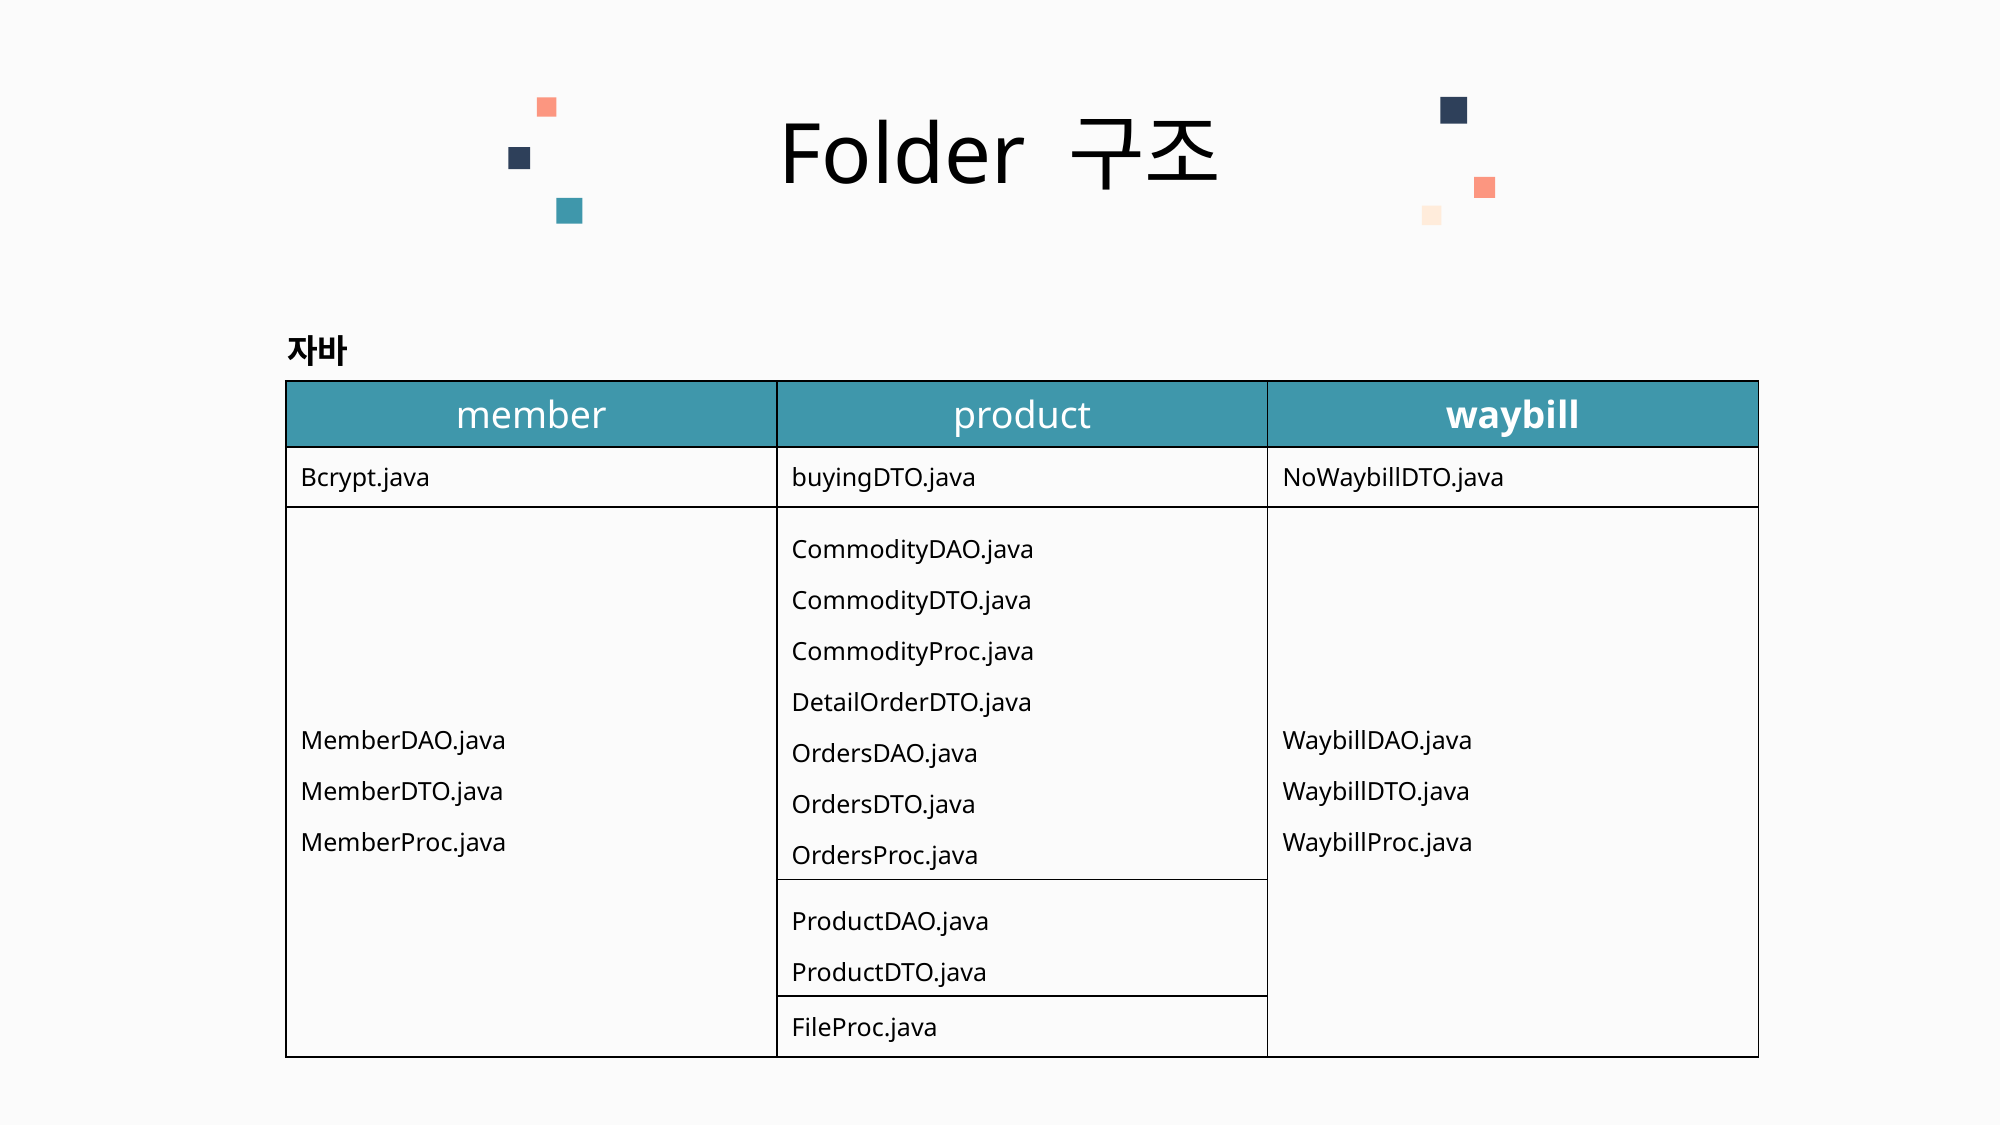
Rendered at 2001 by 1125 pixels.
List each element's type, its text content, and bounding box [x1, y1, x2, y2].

table_cell NoWaybillDTO.java [1268, 448, 1758, 506]
table_cell FileProc.java [778, 997, 1267, 1056]
table_cell CommodityDAO.java CommodityDTO.java CommodityProc.java DetailOrderDTO.java OrdersDAO.java OrdersDTO.java OrdersProc.java [778, 508, 1267, 879]
text_box [1439, 96, 1468, 125]
table_cell MemberDAO.java MemberDTO.java MemberProc.java [287, 508, 776, 1056]
text_box [507, 146, 531, 170]
text_box [1421, 205, 1442, 226]
table_cell Bcrypt.java [287, 448, 776, 506]
table_cell buyingDTO.java [778, 448, 1267, 506]
table_cell WaybillDAO.java WaybillDTO.java WaybillProc.java [1268, 508, 1758, 1056]
text_box [555, 197, 583, 225]
text_box [1473, 176, 1496, 199]
text_box Folder 구조 [763, 92, 1237, 208]
text_box 자바 [272, 302, 529, 378]
table_header product [778, 382, 1267, 446]
table_header member [287, 382, 776, 446]
table_header waybill [1268, 382, 1758, 446]
table_cell ProductDAO.java ProductDTO.java [778, 880, 1267, 995]
text_box [536, 96, 557, 118]
